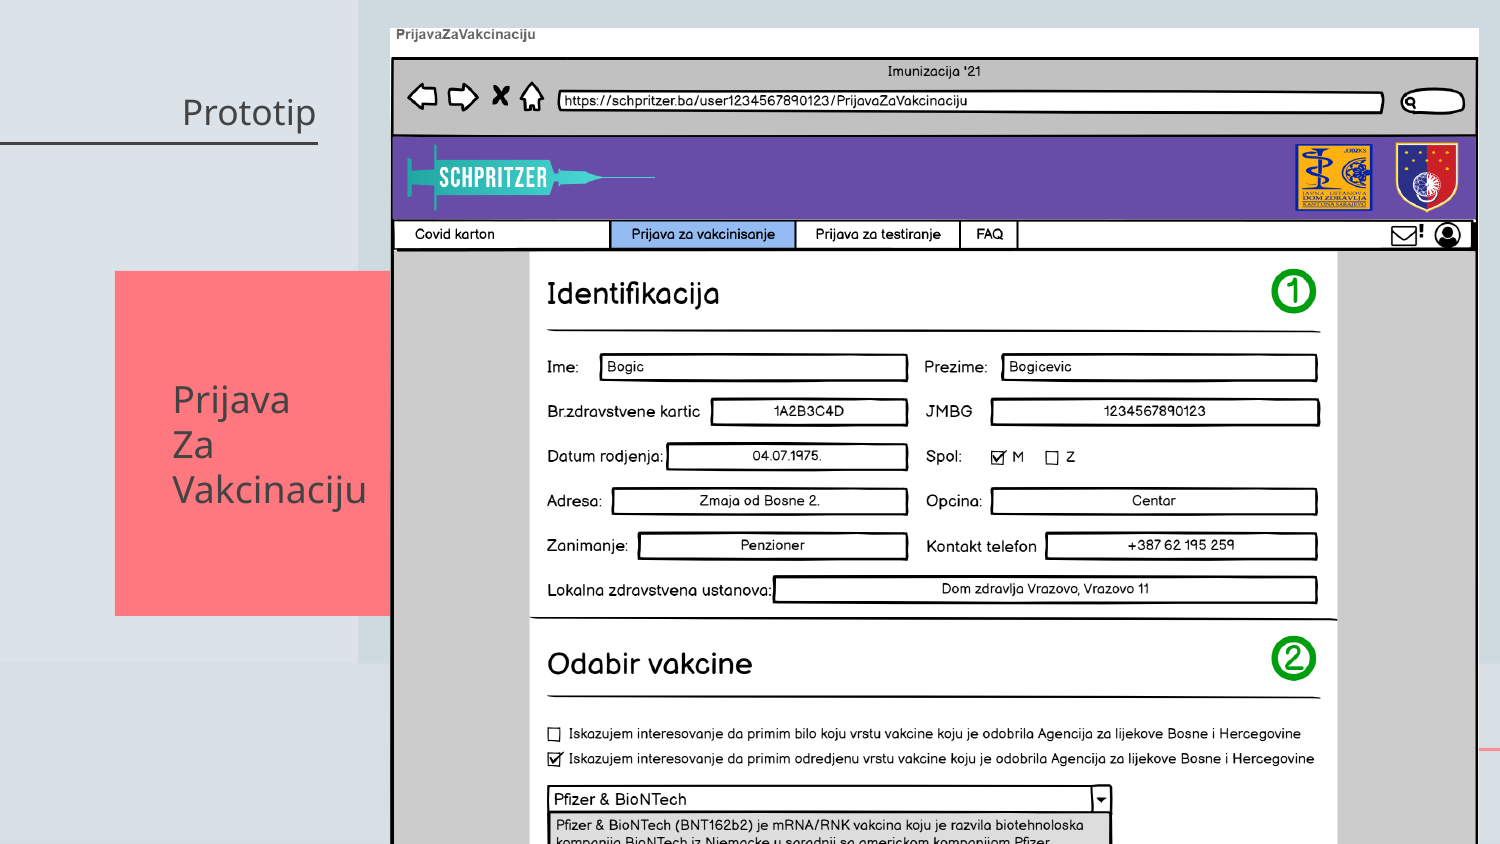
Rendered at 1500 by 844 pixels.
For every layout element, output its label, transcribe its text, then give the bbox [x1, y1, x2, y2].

picture [389, 28, 1479, 844]
subtitle Prijava Za Vakcinaciju [132, 296, 384, 591]
title Prototip [0, 99, 332, 148]
